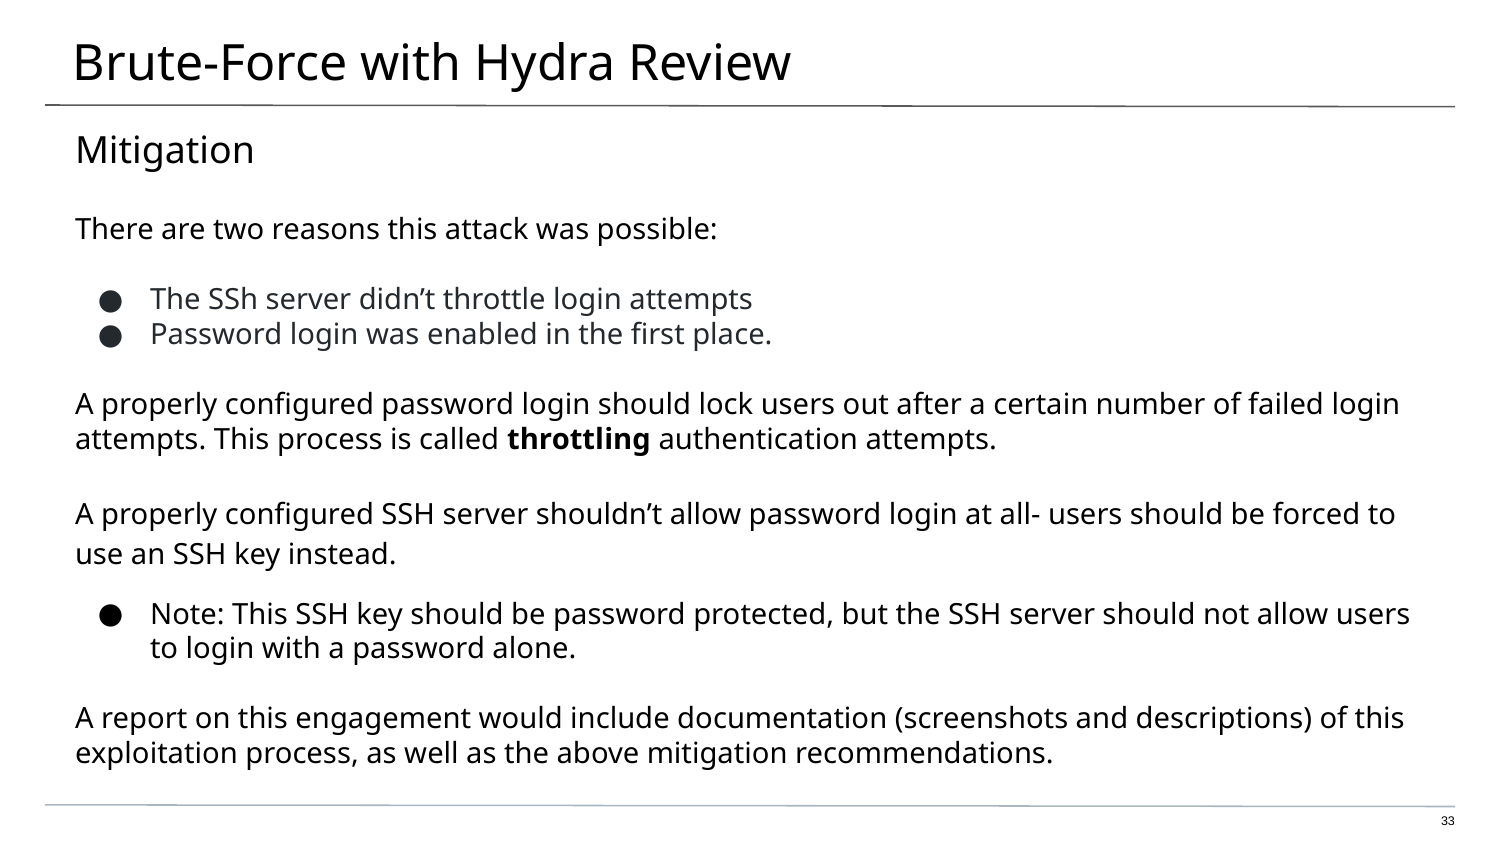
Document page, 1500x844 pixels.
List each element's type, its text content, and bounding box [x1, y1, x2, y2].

subtitle Mitigation [0, 110, 1500, 171]
title Brute-Force with Hydra Review [0, 0, 1500, 88]
slide_number ‹#› [1412, 813, 1455, 831]
list There are two reasons this attack was possible: The SSh server didn’t throttle login attempts Password login was enabled in the first place. A properly configured password login should lock users out after a certain number of failed login attempts. This process is called throttling authentication attempts. A properly configured SSH server shouldn’t allow password login at all- users should be forced to use an SSH key instead. Note: This SSH key should be password protected, but the SSH server should not allow users to login with a password alone. A report on this engagement would include documentation (screenshots and descriptions) of this exploitation process, as well as the above mitigation recommendations. [0, 210, 1500, 805]
